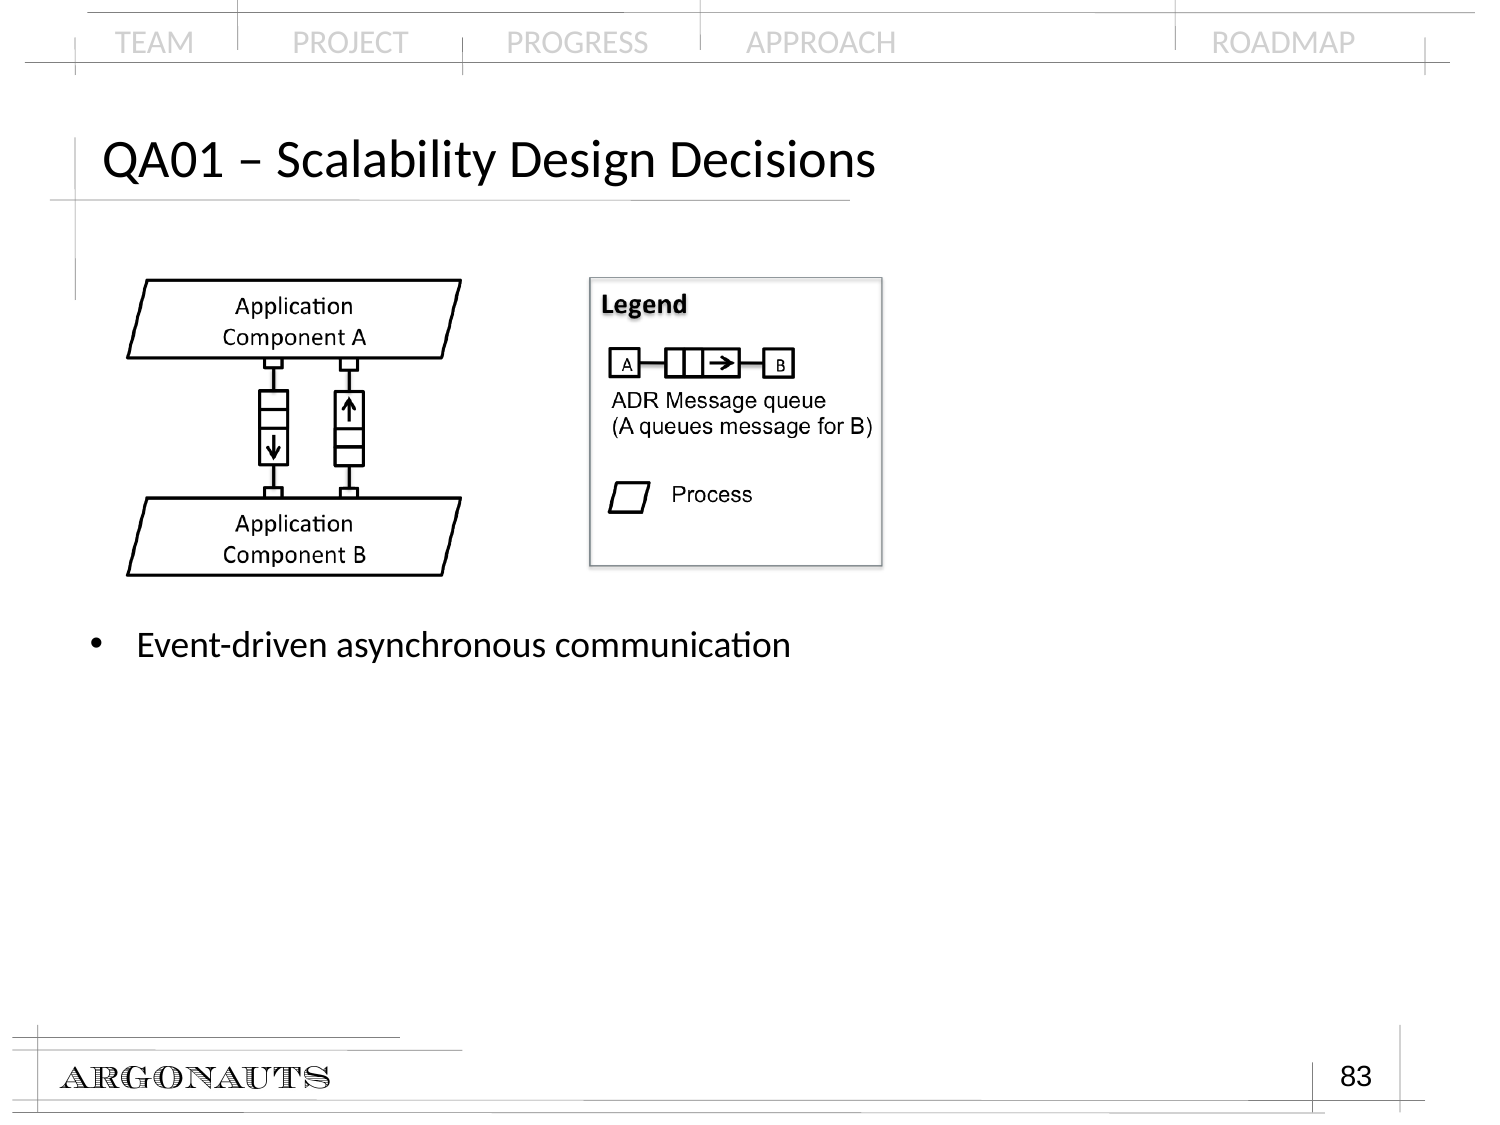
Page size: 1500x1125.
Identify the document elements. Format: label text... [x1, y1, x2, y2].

text_box Event-driven asynchronous communication [75, 612, 938, 673]
picture [50, 1055, 350, 1099]
title QA01 – Scalability Design Decisions [87, 112, 1413, 200]
picture [124, 274, 888, 578]
slide_number 83 [1074, 1050, 1388, 1125]
